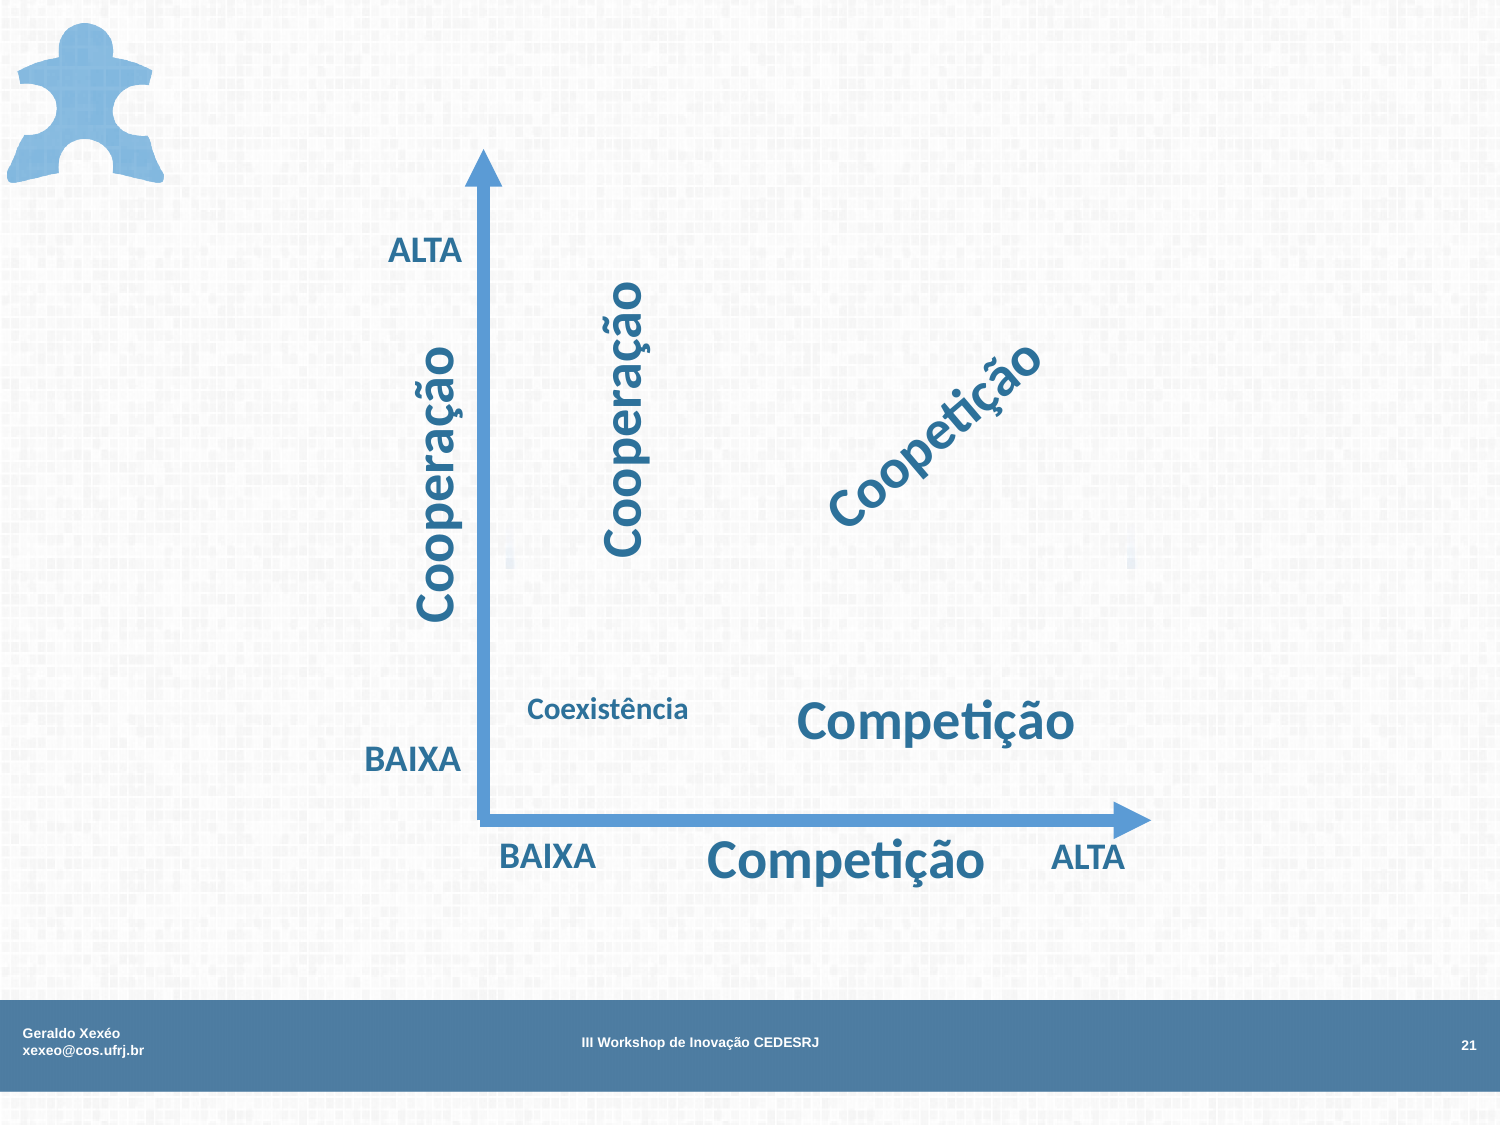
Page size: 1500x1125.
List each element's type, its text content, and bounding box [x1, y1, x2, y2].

footer III Workshop de Inovação CEDESRJ [483, 1017, 919, 1066]
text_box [349, 149, 1152, 899]
picture [0, 0, 1500, 1125]
slide_number 21 [1297, 1021, 1492, 1069]
slide_number Geraldo Xexéo xexeo@cos.ufrj.br [7, 1017, 203, 1066]
